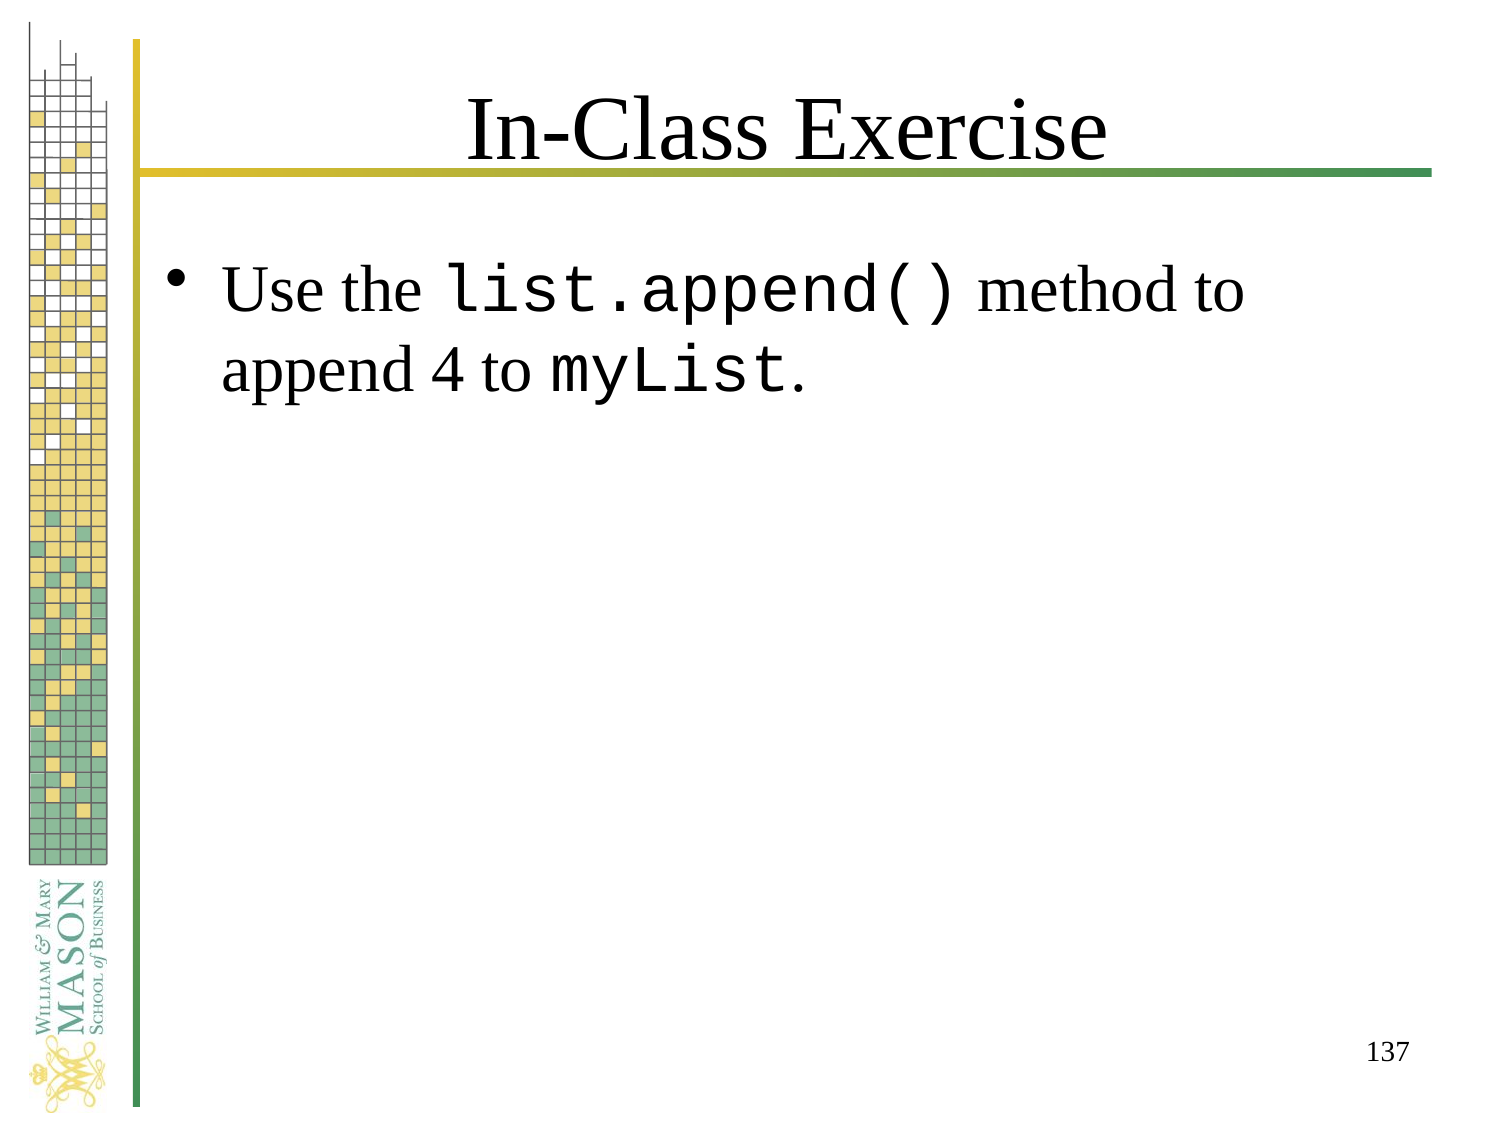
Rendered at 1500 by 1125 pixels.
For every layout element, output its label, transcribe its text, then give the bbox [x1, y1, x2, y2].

title In-Class Exercise [150, 45, 1425, 200]
slide_number 137 [1048, 1024, 1426, 1103]
list Use the list.append() method to append 4 to myList. [150, 237, 1425, 1005]
table_cell != [29, 879, 107, 1113]
